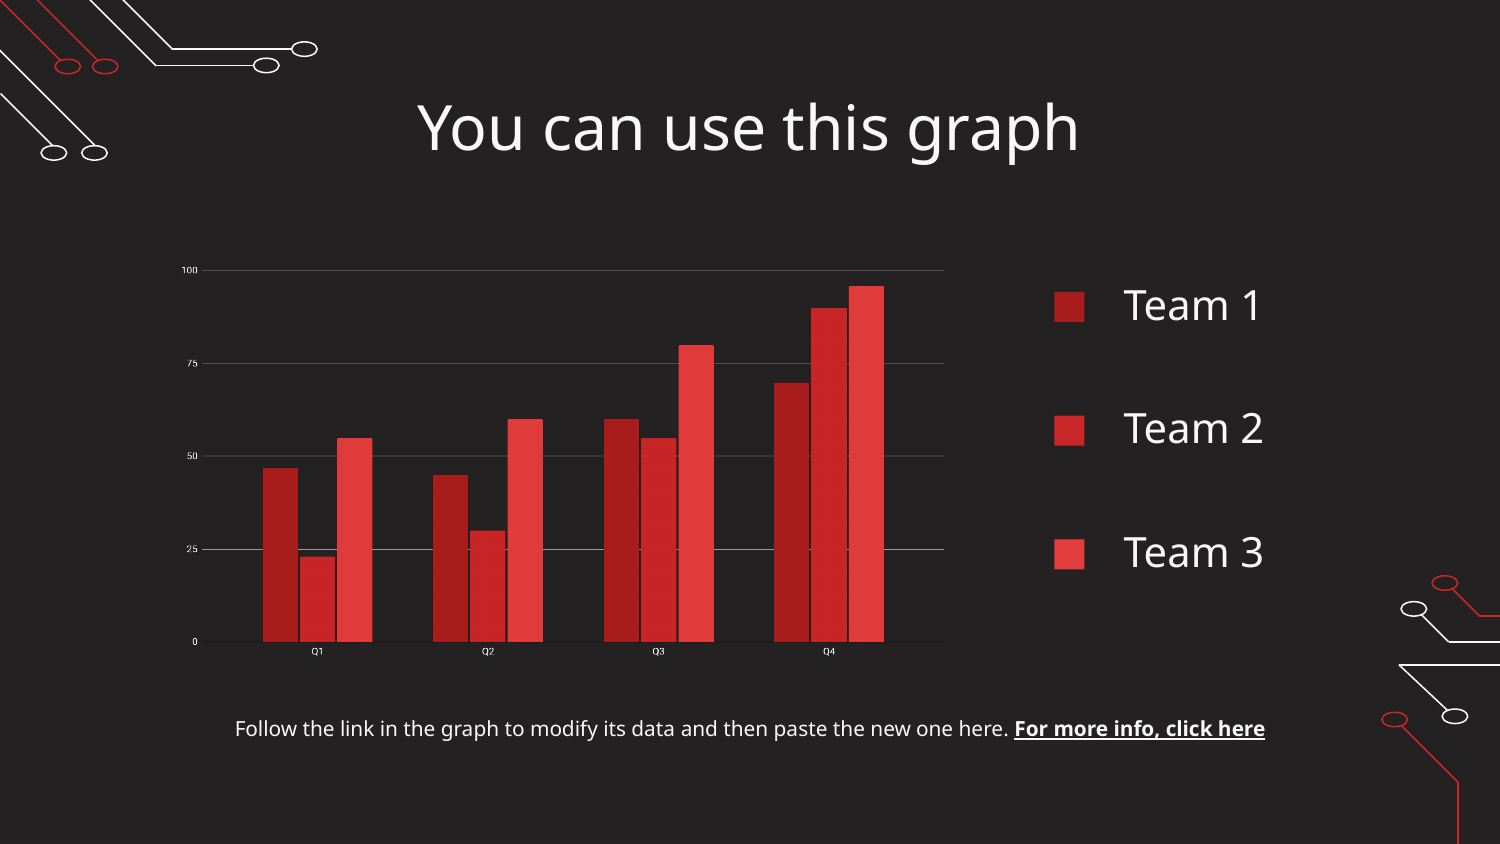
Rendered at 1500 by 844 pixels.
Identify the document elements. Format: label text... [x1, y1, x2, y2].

text_box [1054, 539, 1085, 570]
text_box [1054, 291, 1085, 322]
text_box Follow the link in the graph to modify its data and then paste the new one here. For more info, click here [161, 700, 1339, 751]
text_box Team 3 [1108, 511, 1383, 605]
text_box [1054, 415, 1085, 446]
text_box Team 2 [1108, 387, 1383, 482]
picture [160, 236, 969, 663]
text_box Team 1 [1108, 263, 1383, 358]
title You can use this graph [118, 72, 1382, 167]
